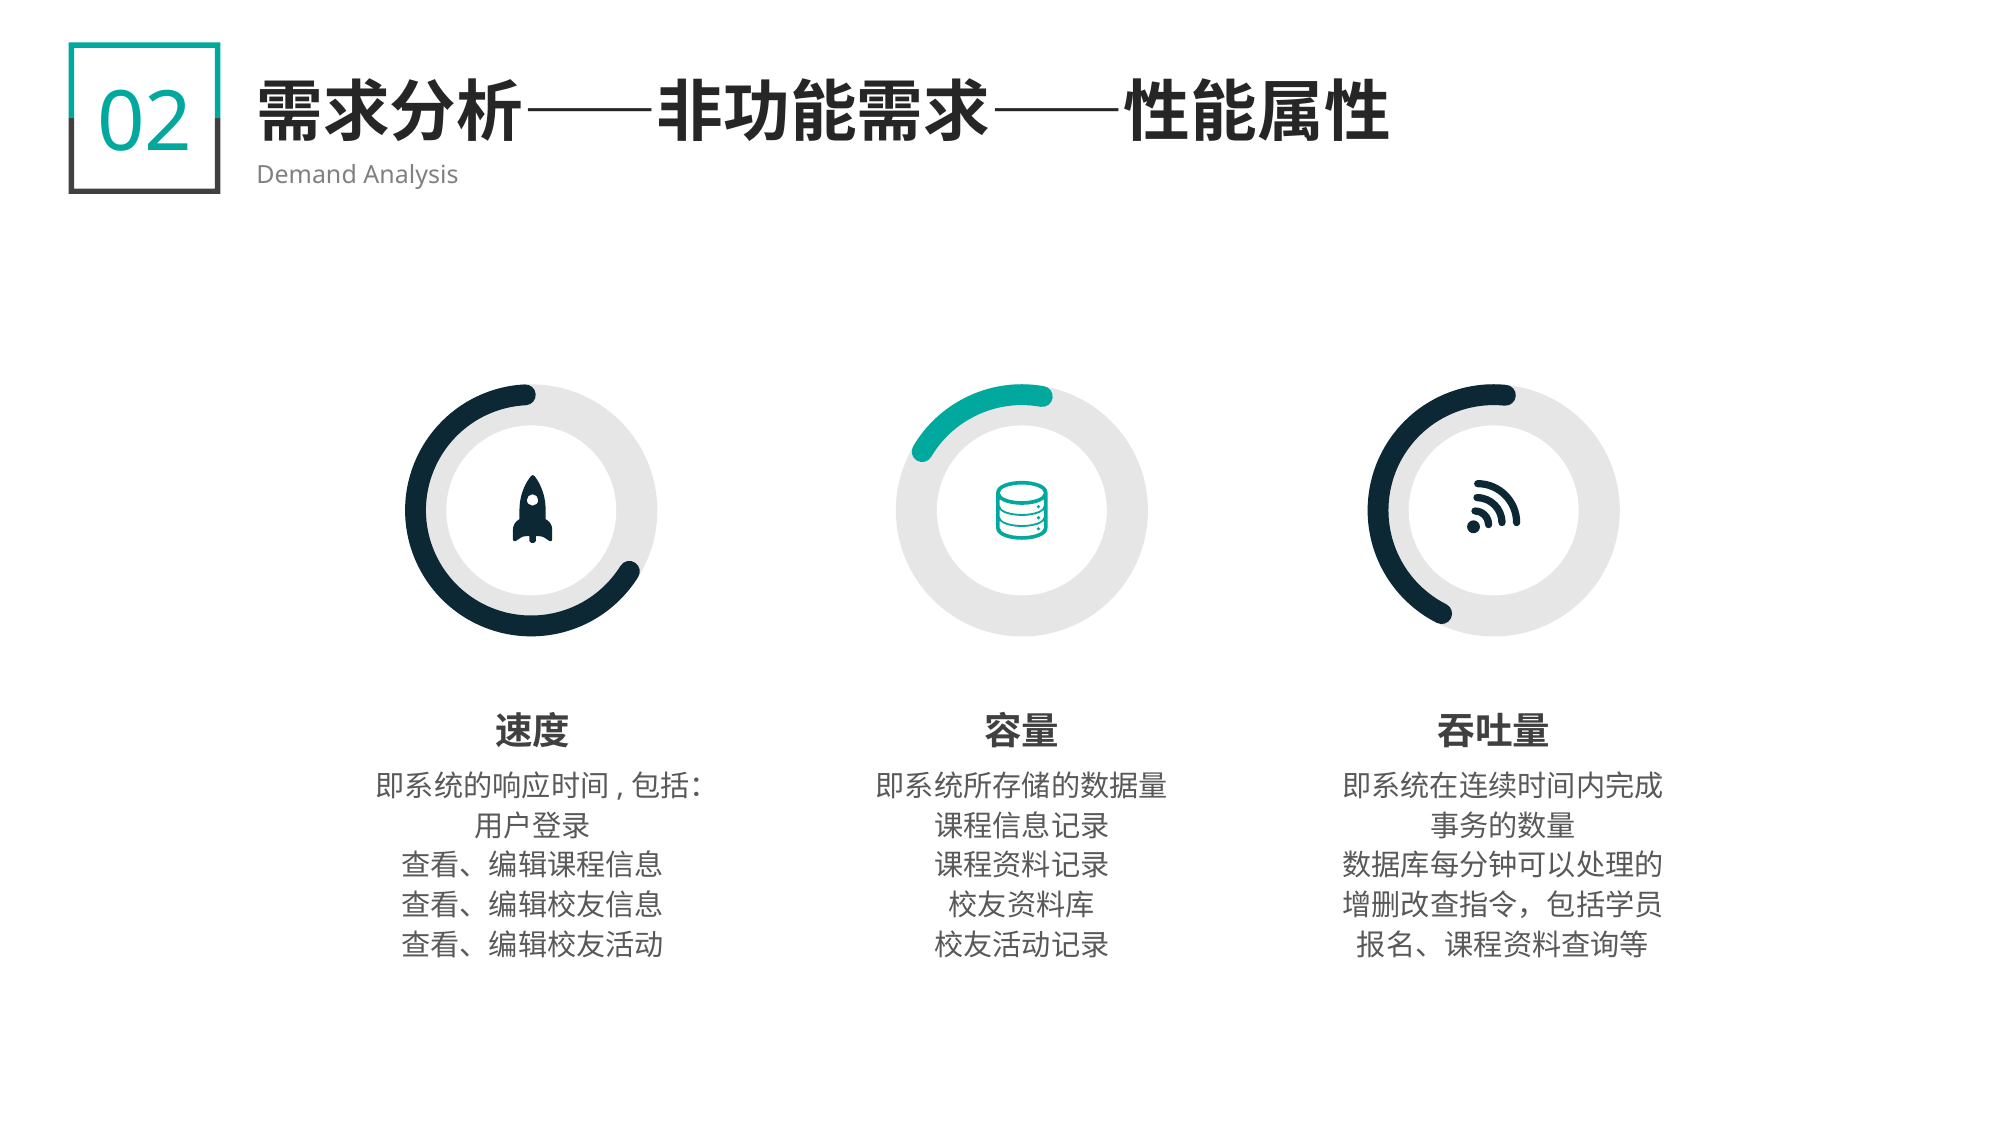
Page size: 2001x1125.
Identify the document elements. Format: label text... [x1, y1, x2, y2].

text_box [404, 383, 659, 638]
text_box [357, 699, 708, 969]
text_box [1472, 479, 1522, 528]
text_box [935, 425, 1108, 597]
text_box [511, 474, 554, 544]
text_box [527, 424, 618, 555]
text_box [68, 175, 221, 195]
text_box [996, 480, 1048, 540]
text_box [1456, 424, 1580, 597]
text_box [921, 394, 1043, 496]
text_box [1377, 394, 1506, 615]
text_box [68, 41, 221, 60]
text_box [894, 383, 1150, 638]
text_box [414, 394, 630, 627]
text_box [1470, 506, 1494, 530]
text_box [1318, 699, 1688, 969]
text_box [1366, 383, 1621, 638]
text_box [1466, 519, 1481, 535]
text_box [846, 699, 1197, 969]
text_box 02 [68, 60, 221, 175]
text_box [241, 60, 1469, 195]
